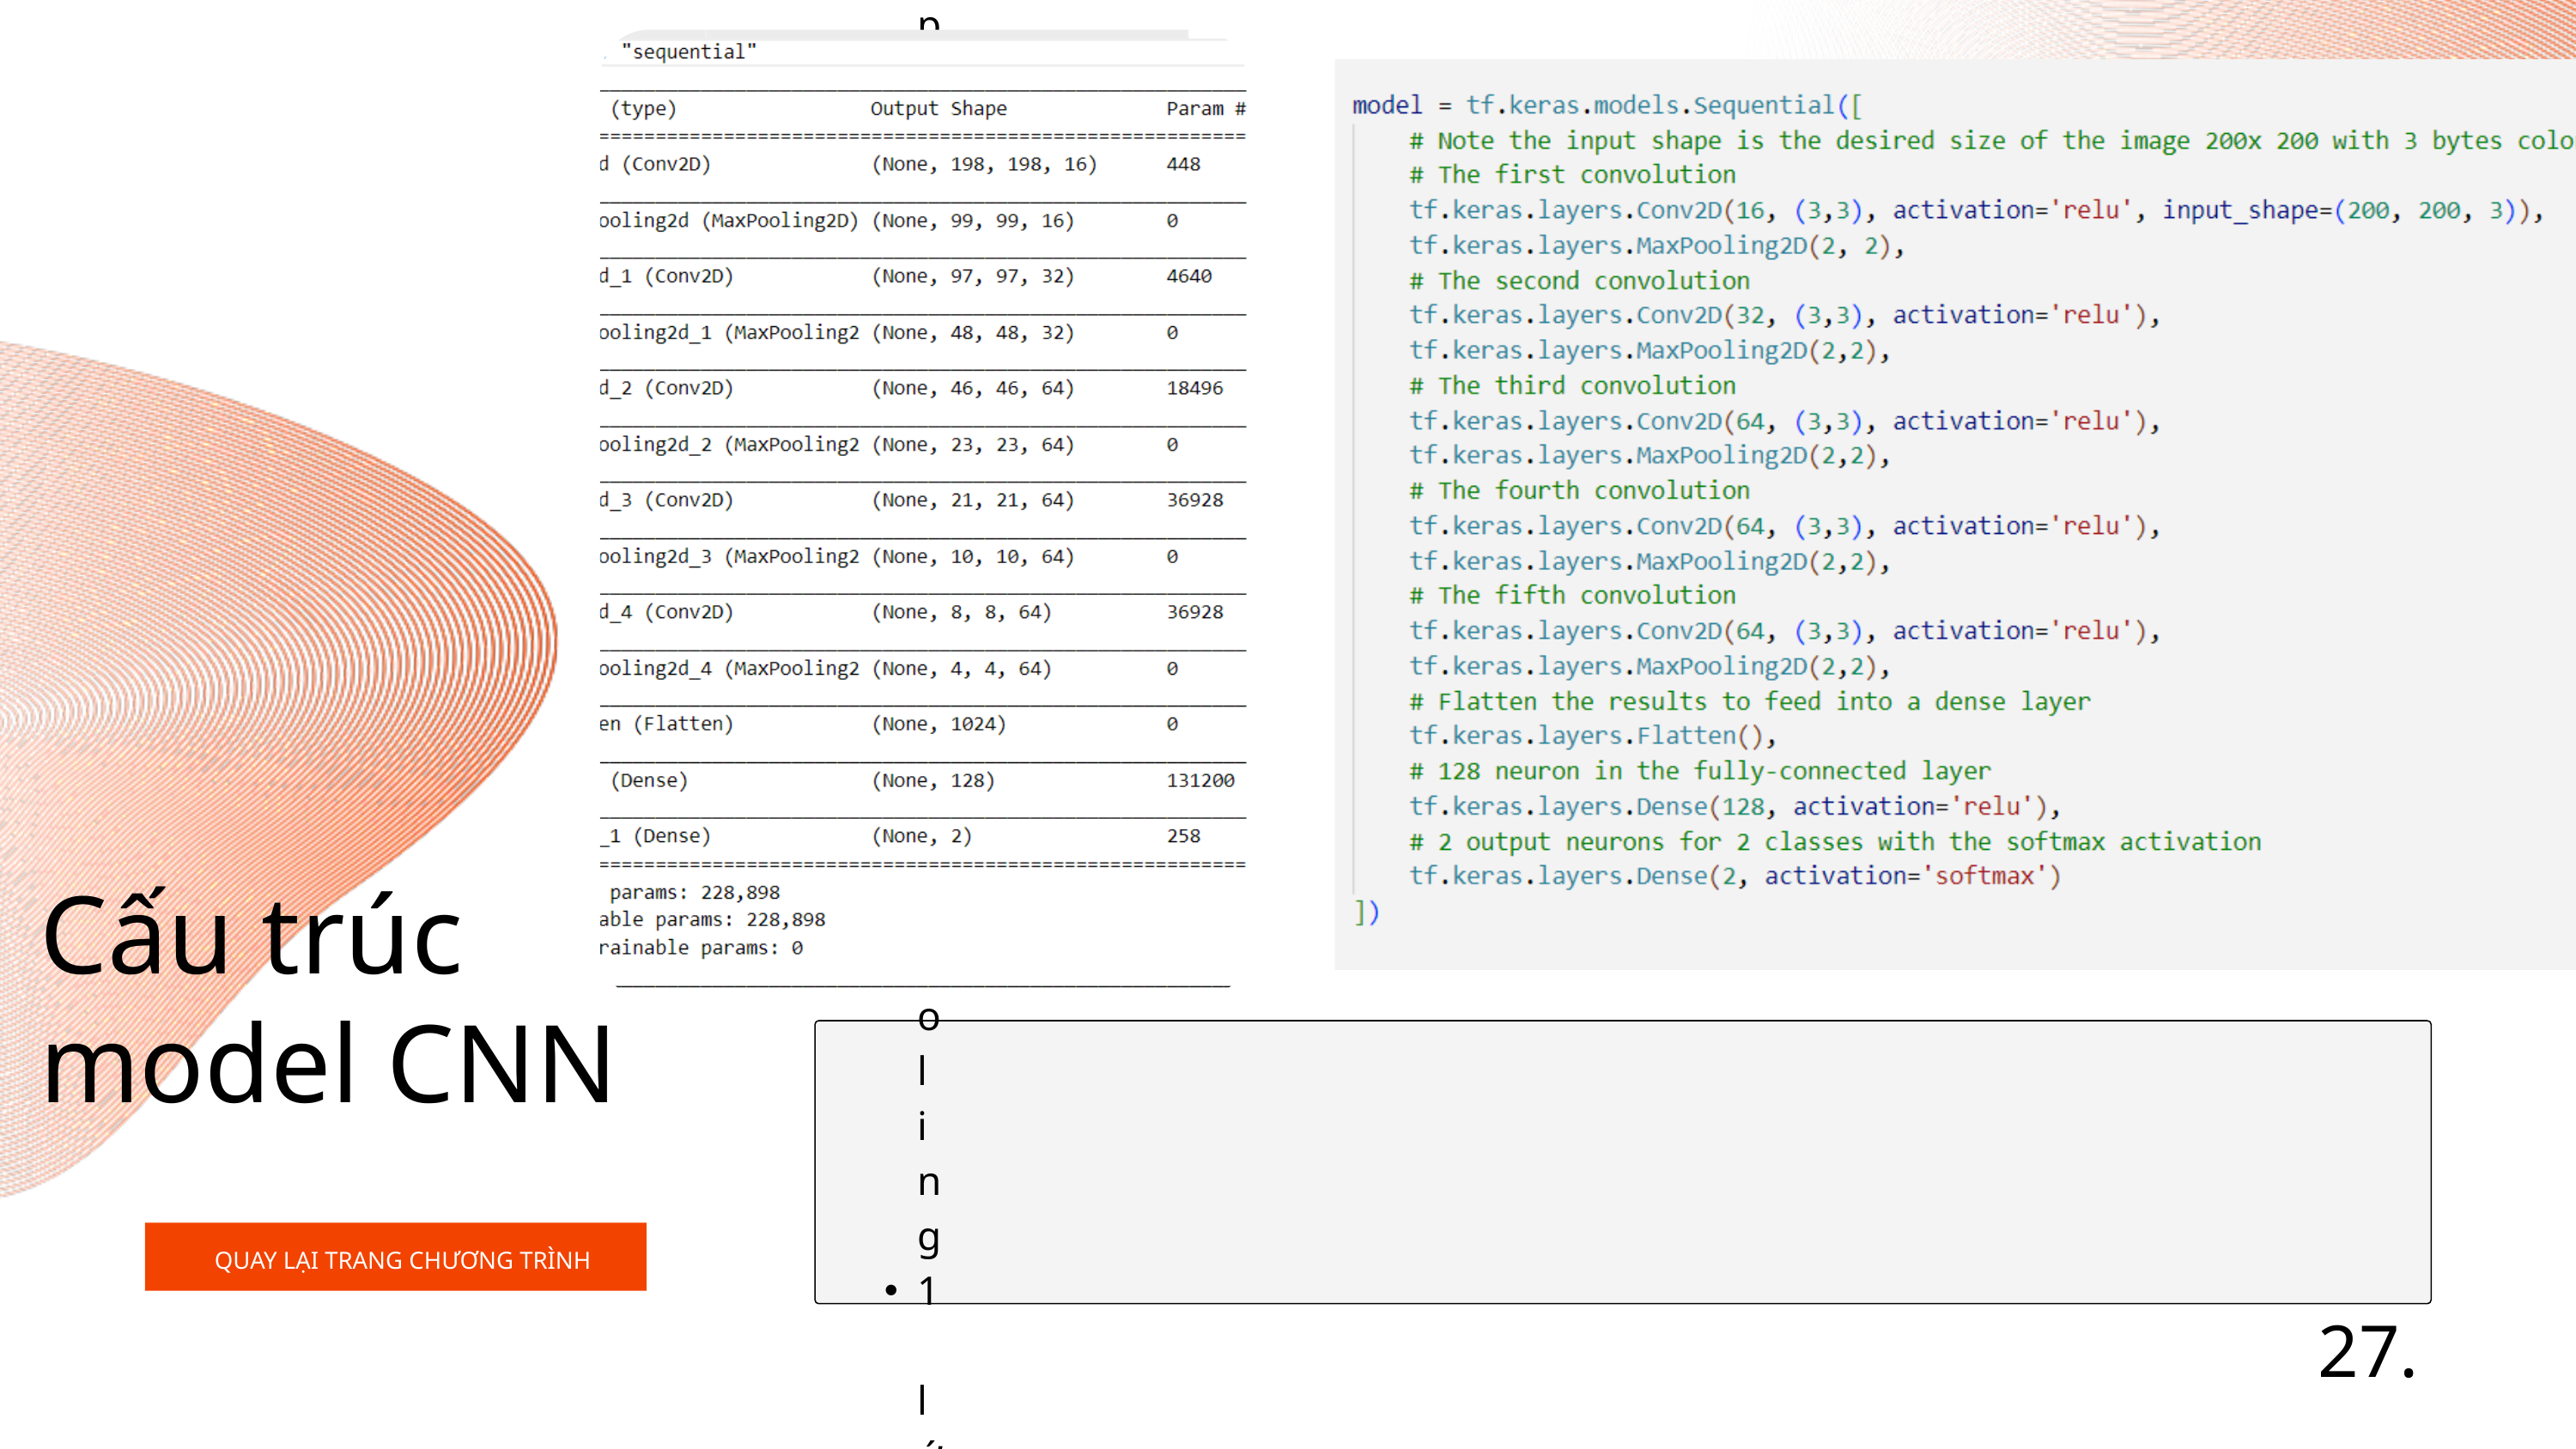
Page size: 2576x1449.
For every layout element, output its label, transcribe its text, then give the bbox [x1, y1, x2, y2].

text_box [599, 29, 1247, 1000]
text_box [144, 1222, 647, 1291]
picture [1334, 0, 2576, 970]
text_box Cấu trúc model CNN [568, 866, 675, 1125]
picture [0, 321, 569, 1216]
text_box 27. [2220, 1298, 2518, 1391]
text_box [814, 1020, 2432, 1304]
